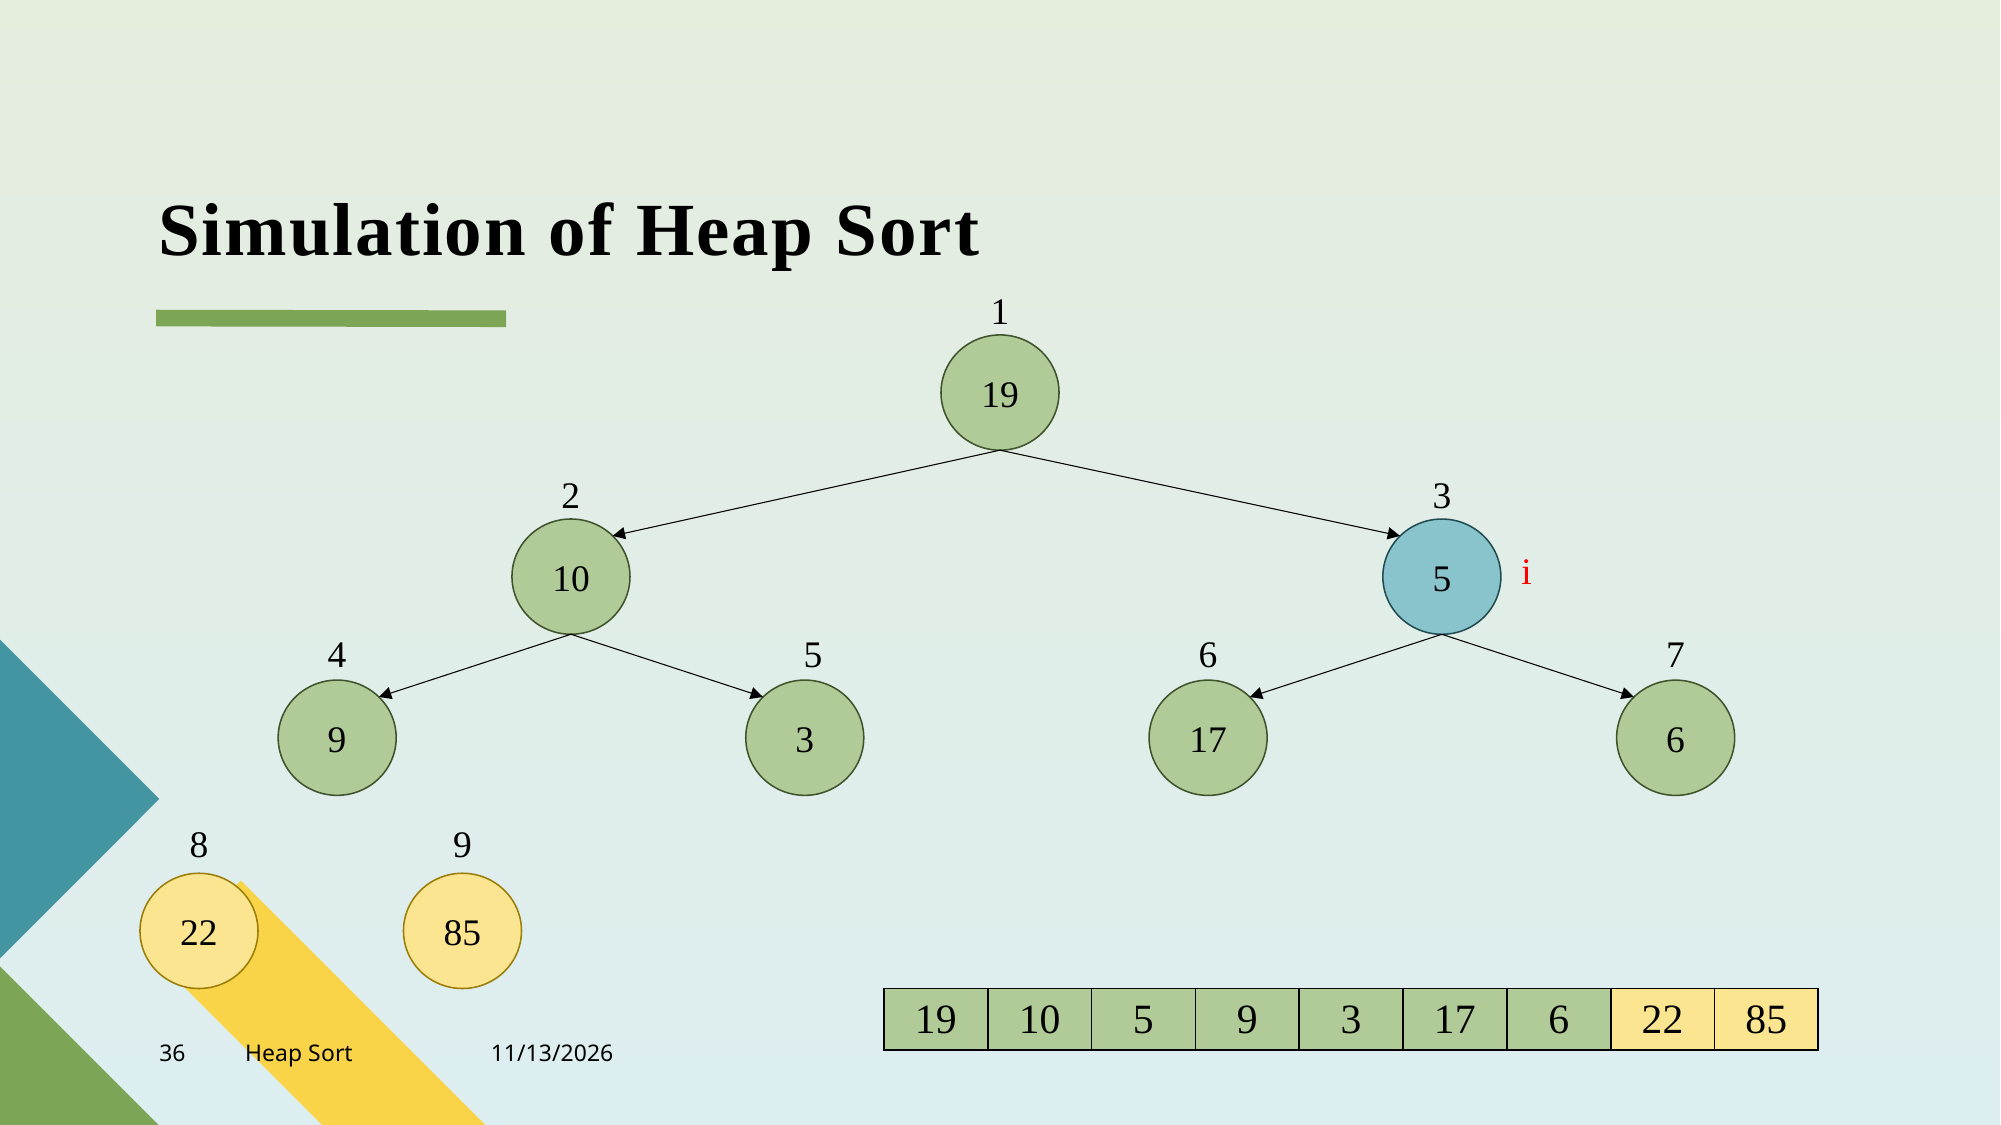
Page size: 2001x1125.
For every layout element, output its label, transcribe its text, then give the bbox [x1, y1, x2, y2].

footer Heap Sort [246, 1038, 491, 1080]
text_box 19 [940, 337, 1060, 450]
text_box 3 [1403, 465, 1481, 521]
title Simulation of Heap Sort [158, 195, 1634, 272]
text_box 5 [774, 625, 852, 681]
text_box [378, 634, 570, 698]
text_box 17 [1149, 681, 1268, 796]
table_header 22 [1612, 989, 1714, 1049]
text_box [1249, 634, 1441, 698]
table_header 6 [1508, 989, 1610, 1049]
text_box 85 [403, 873, 522, 989]
table_header 19 [885, 989, 987, 1049]
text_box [1441, 634, 1634, 698]
text_box 1 [961, 281, 1039, 337]
table_header 3 [1300, 989, 1402, 1049]
table_header 17 [1404, 989, 1506, 1049]
text_box 3 [745, 681, 864, 796]
table_header 9 [1196, 989, 1298, 1049]
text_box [570, 634, 763, 698]
text_box 6 [1616, 681, 1735, 796]
text_box 9 [423, 815, 502, 871]
slide_number 36 [159, 1038, 246, 1080]
text_box 9 [278, 681, 397, 796]
table_header 10 [989, 989, 1091, 1049]
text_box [999, 450, 1401, 536]
text_box 2 [532, 465, 610, 521]
text_box 10 [511, 521, 631, 634]
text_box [612, 450, 999, 536]
table_header 85 [1715, 989, 1817, 1049]
text_box 7 [1636, 625, 1715, 681]
text_box i [1506, 539, 1569, 600]
text_box 4 [298, 625, 376, 681]
text_box 22 [139, 873, 259, 989]
text_box 5 [1382, 521, 1501, 634]
text_box 8 [160, 815, 238, 871]
table_header 5 [1092, 989, 1195, 1049]
text_box 6 [1169, 625, 1247, 681]
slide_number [491, 1038, 707, 1080]
